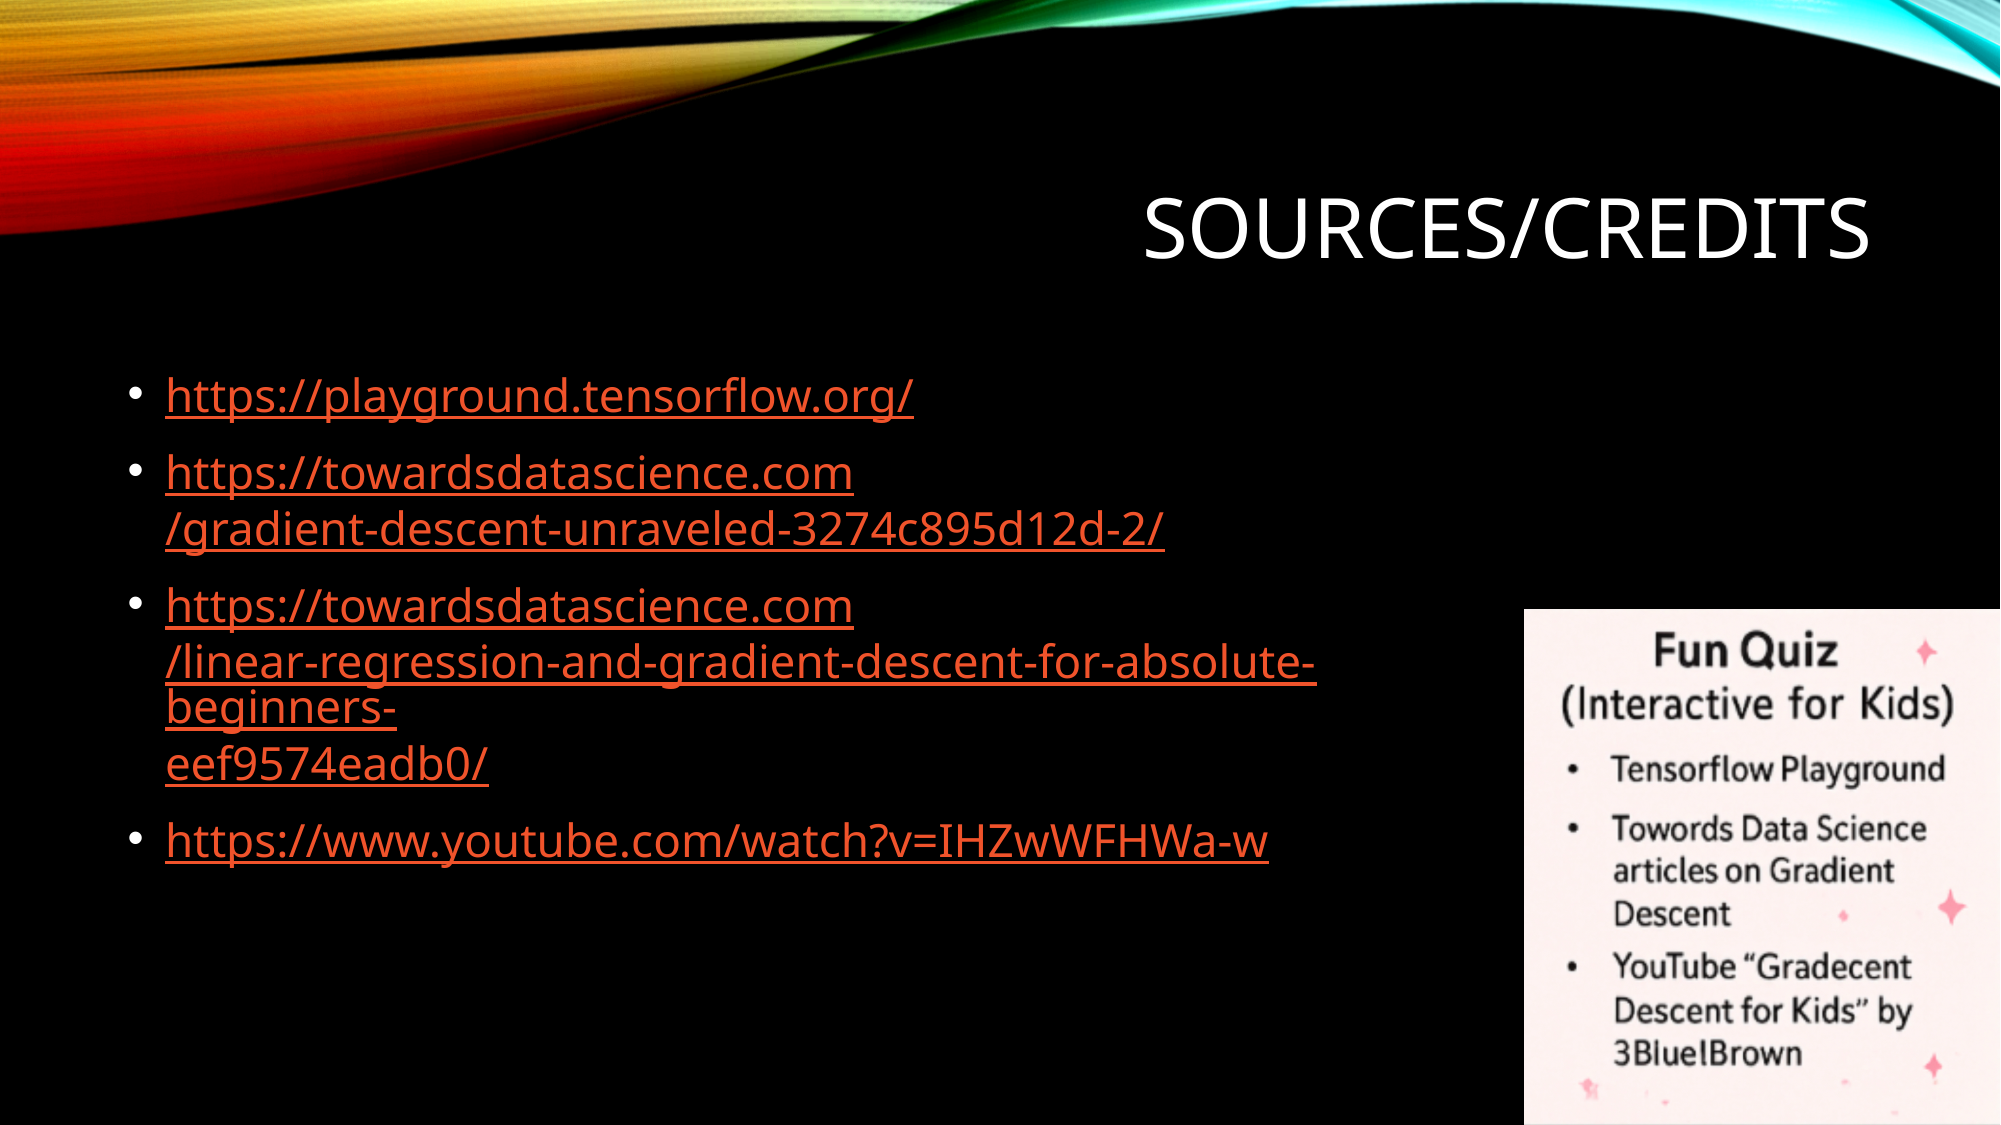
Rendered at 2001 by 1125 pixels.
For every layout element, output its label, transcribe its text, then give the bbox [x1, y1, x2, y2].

picture [0, 0, 2000, 237]
title Sources/credits [474, 125, 1888, 338]
list https://playground.tensorflow.org/ https://towardsdatascience.com/gradient-descent-unraveled-3274c895d12d-2/ https://towardsdatascience.com/linear-regression-and-gradient-descent-for-absolute-beginners-eef9574eadb0/ https://www.youtube.com/watch?v=IHZwWFHWa-w [112, 360, 1355, 1021]
picture [1523, 609, 2000, 1125]
